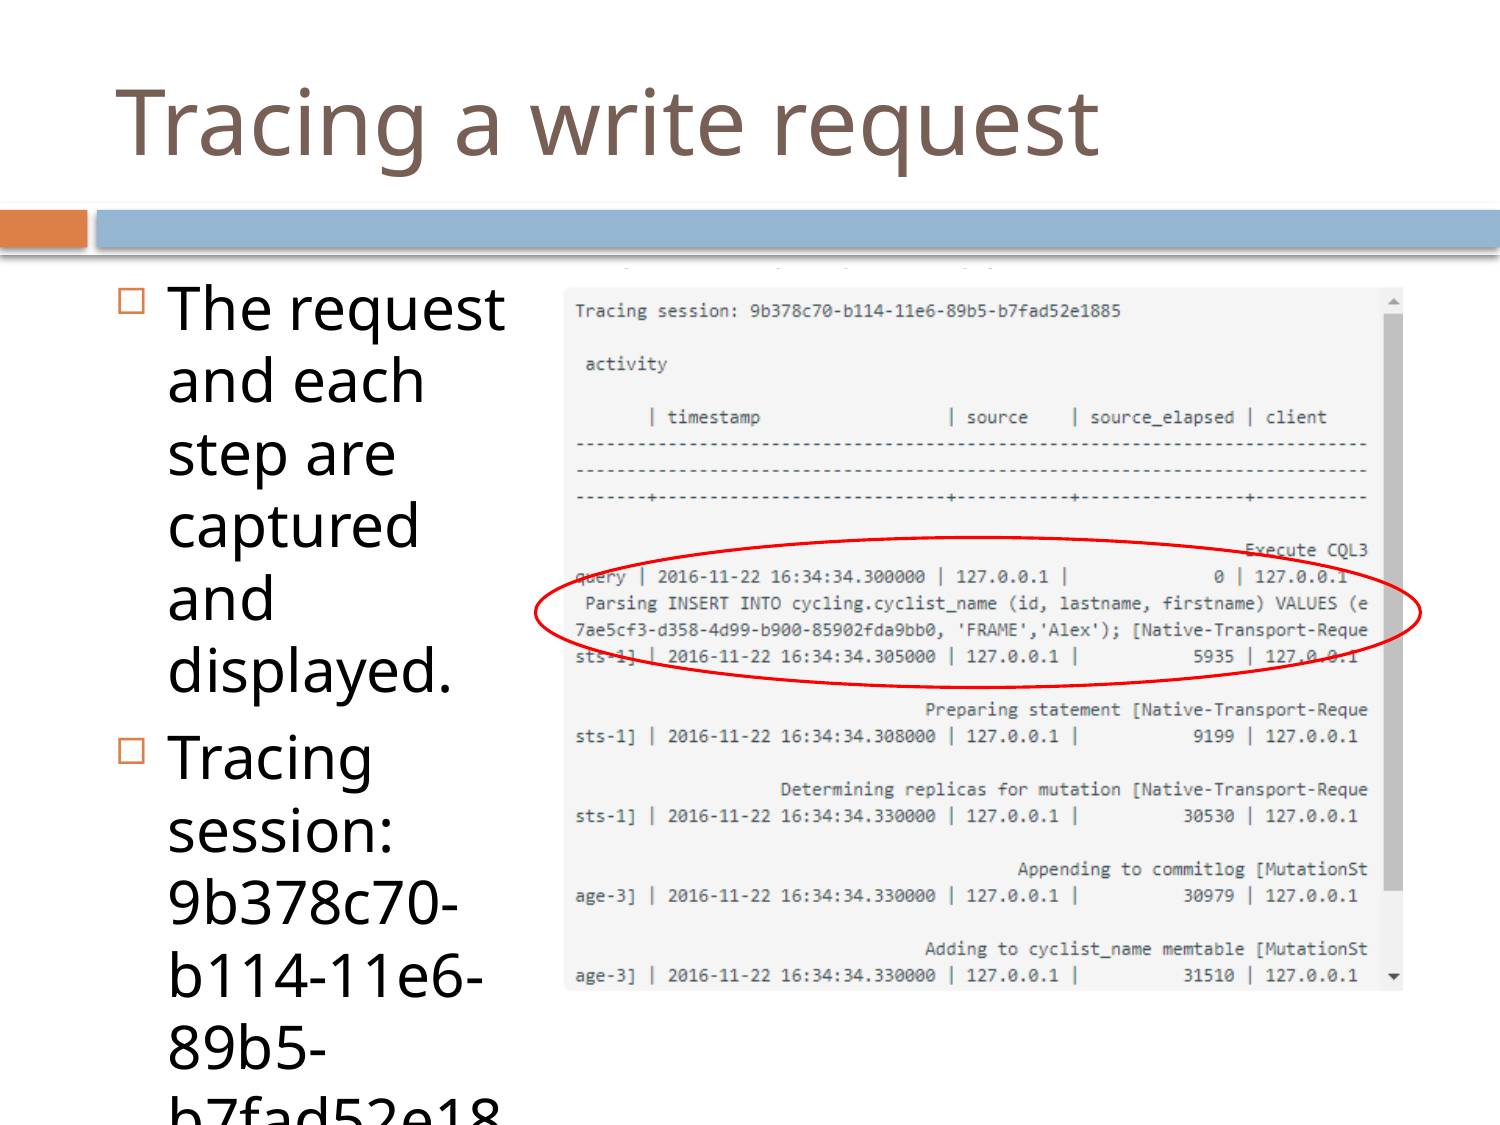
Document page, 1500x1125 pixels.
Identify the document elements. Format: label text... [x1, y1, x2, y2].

list The request and each step are captured and displayed. Tracing session: 9b378c70-b114-11e6-89b5-b7fad52e1885 [100, 262, 551, 1001]
text_box [1409, 593, 1422, 632]
title Tracing a write request [100, 37, 1439, 201]
text_box [533, 594, 546, 631]
picture [552, 268, 1404, 995]
